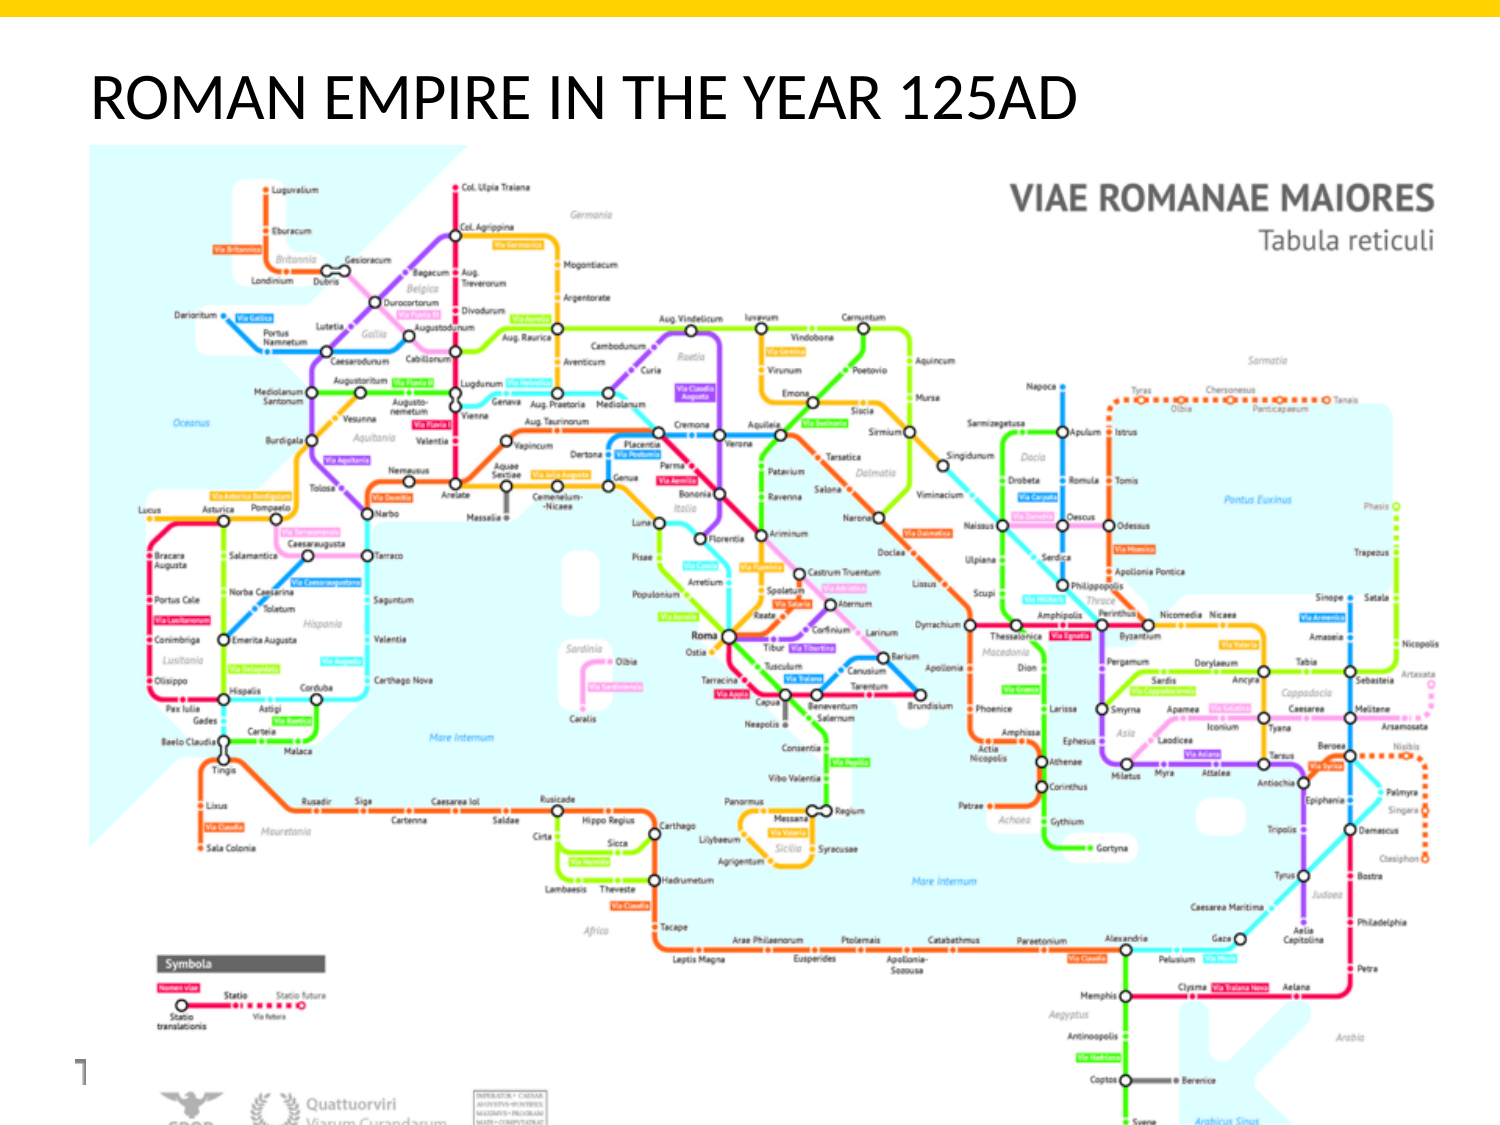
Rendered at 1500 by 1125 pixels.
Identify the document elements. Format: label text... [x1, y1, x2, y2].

title Roman Empire in the year 125AD [75, 45, 1486, 146]
picture [75, 1059, 86, 1085]
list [86, 145, 1486, 1125]
